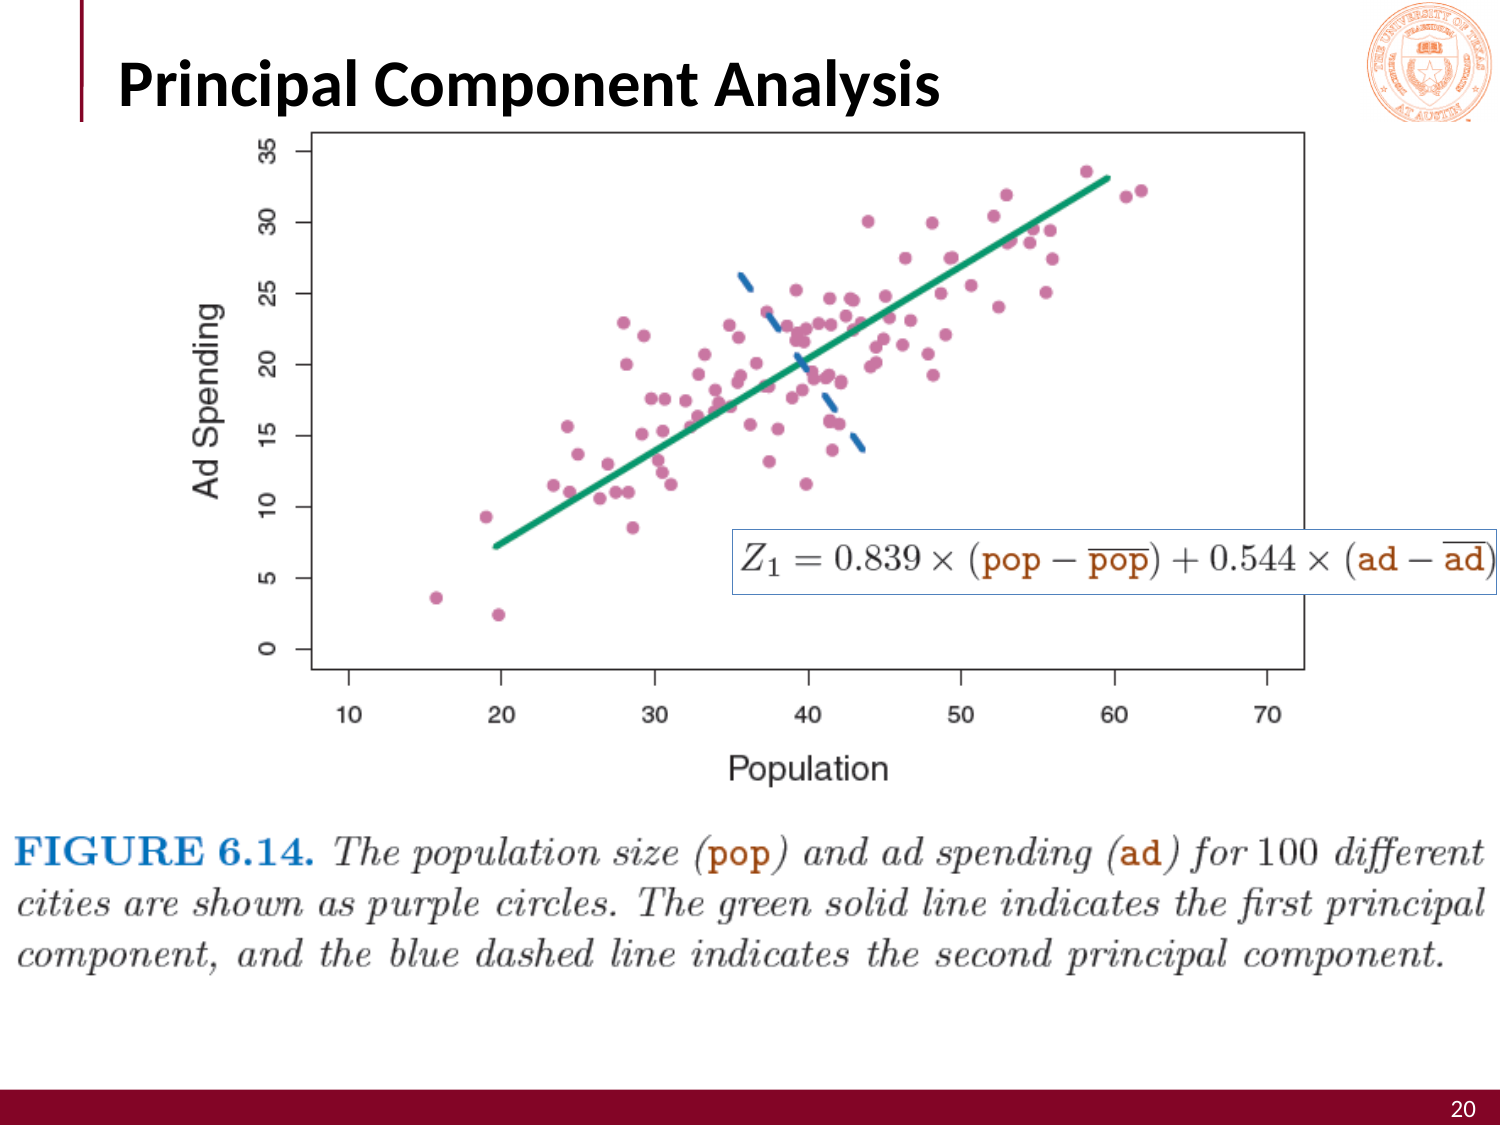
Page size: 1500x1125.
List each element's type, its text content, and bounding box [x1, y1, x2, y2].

slide_number 20 [1141, 1077, 1492, 1125]
title Principal Component Analysis [103, 37, 1400, 121]
picture [0, 0, 1500, 1001]
